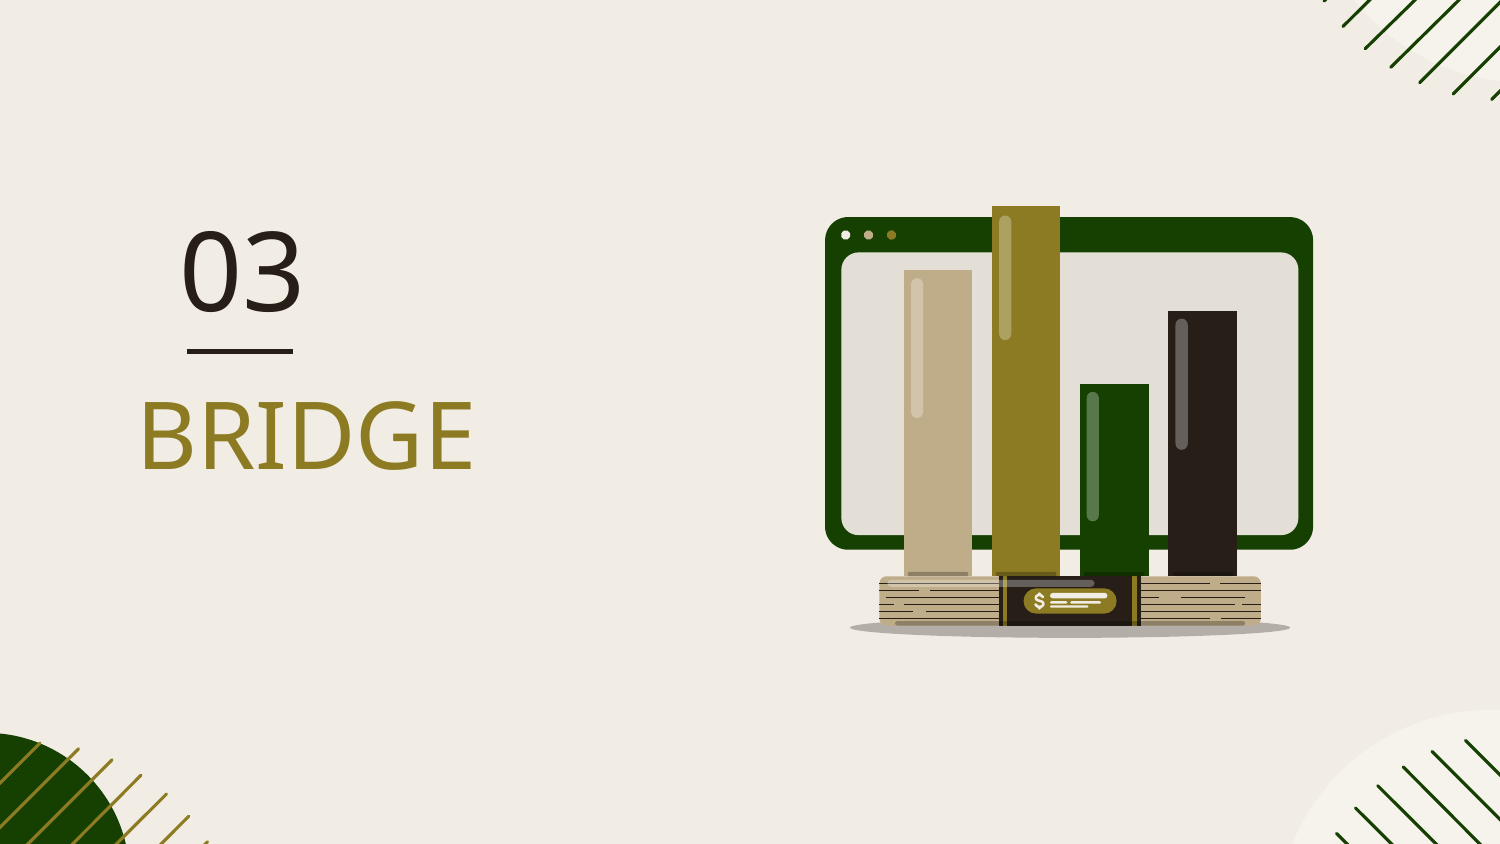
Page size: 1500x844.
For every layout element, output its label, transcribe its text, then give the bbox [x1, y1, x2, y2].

title BRIDGE [121, 360, 707, 522]
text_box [824, 205, 1314, 639]
title 03 [164, 185, 341, 350]
